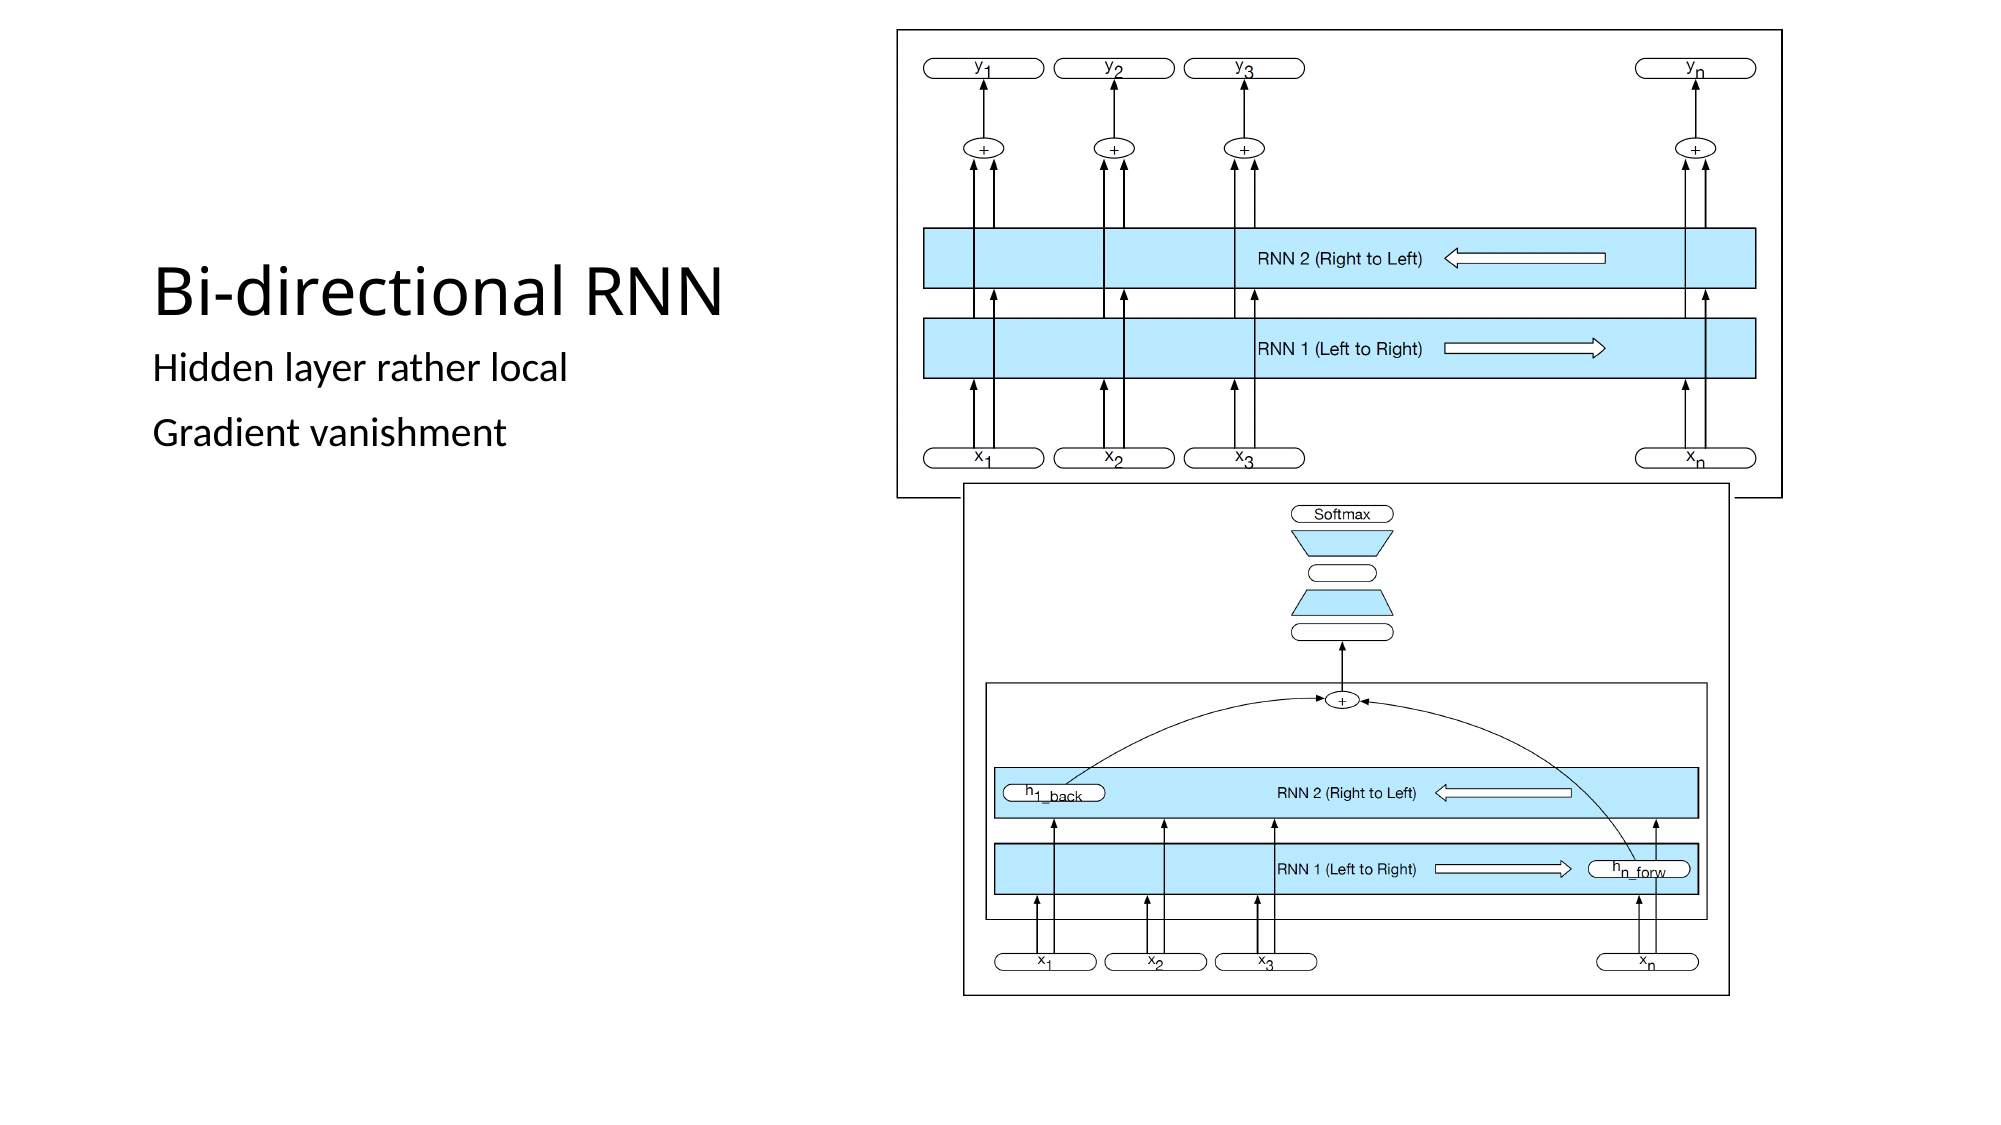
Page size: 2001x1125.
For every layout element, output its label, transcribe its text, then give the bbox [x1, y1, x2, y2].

title Bi-directional RNN [137, 75, 783, 337]
picture [895, 27, 1786, 999]
list Hidden layer rather local Gradient vanishment [137, 337, 783, 963]
